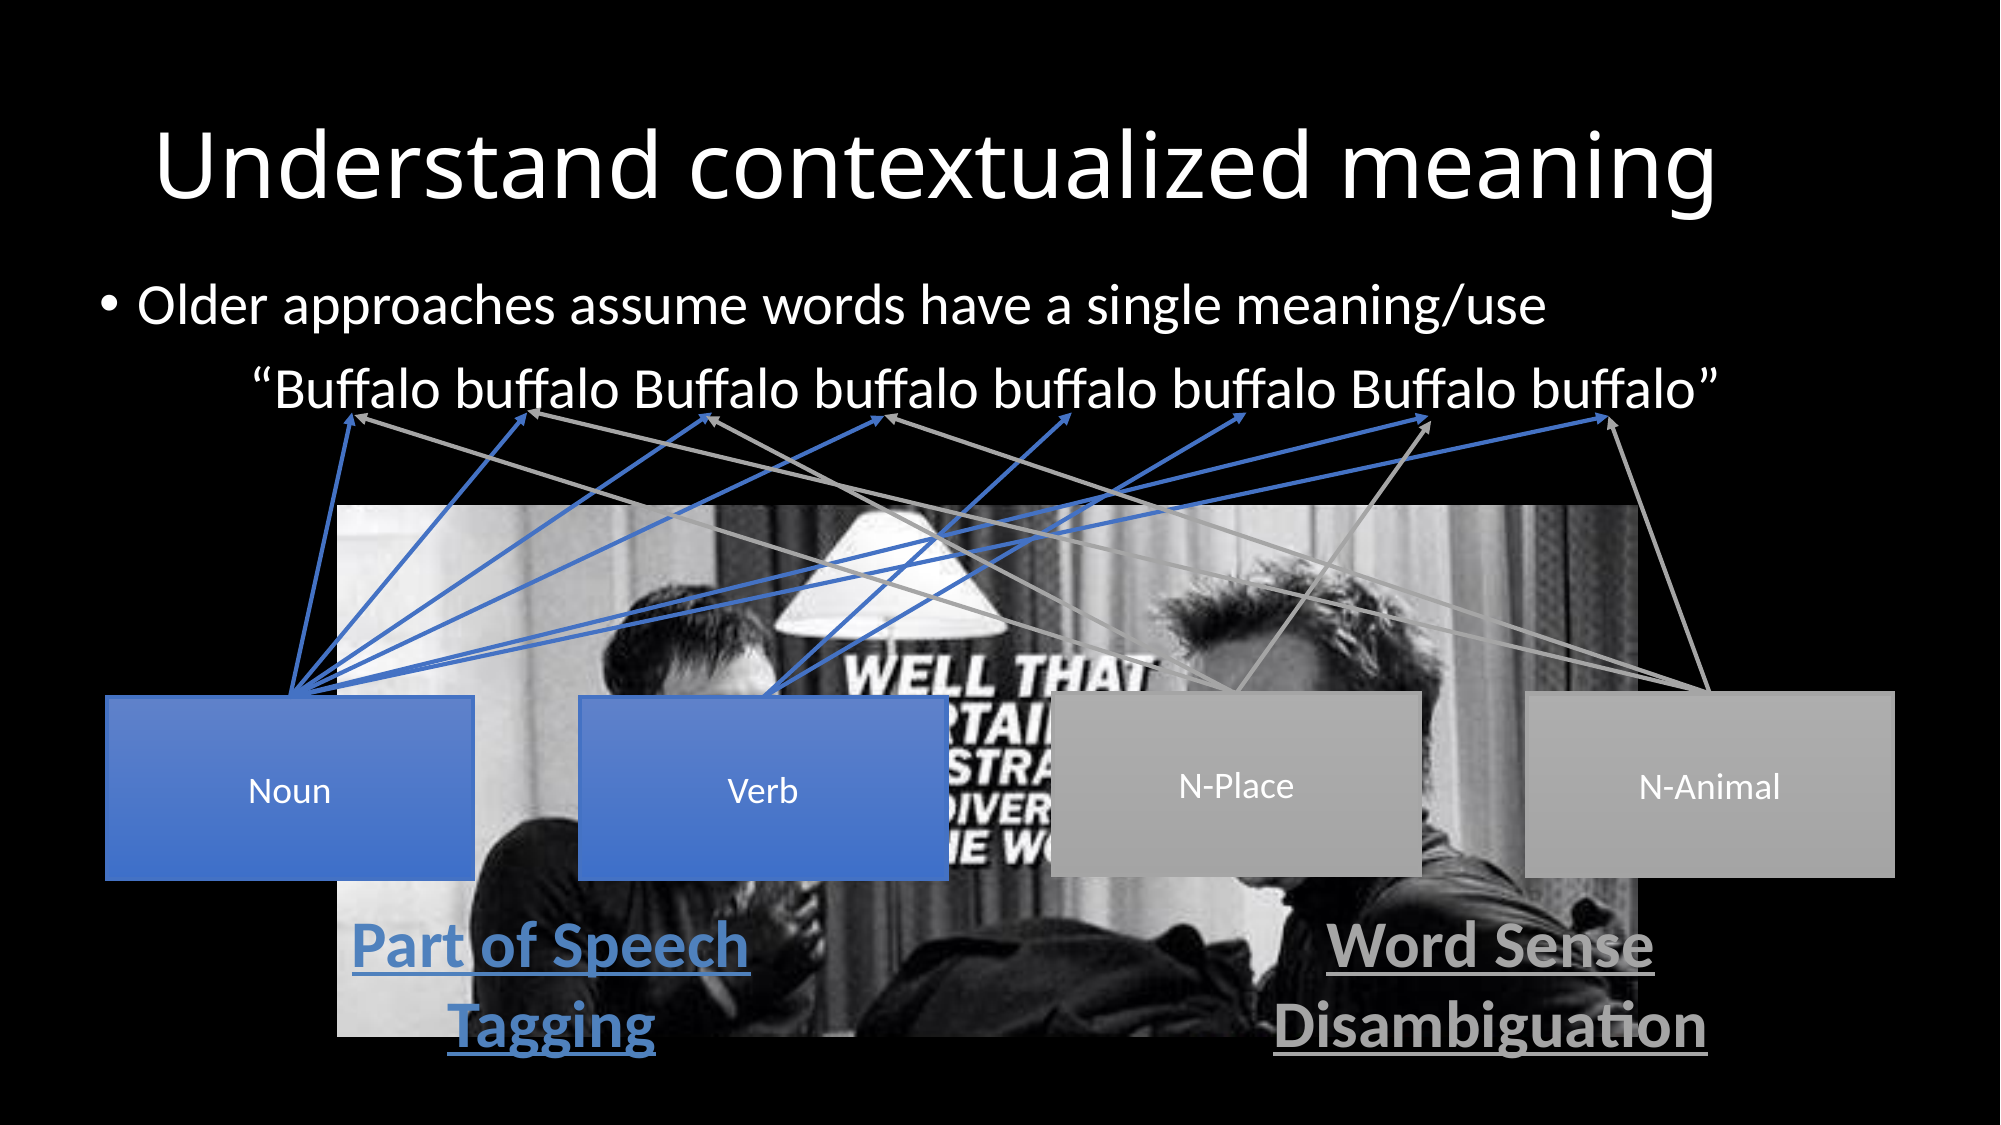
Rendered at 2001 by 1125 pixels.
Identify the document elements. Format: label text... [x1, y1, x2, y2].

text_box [763, 694, 1247, 698]
text_box Older approaches assume words have a single meaning/use “Buffalo buffalo Buffalo buffalo buffalo buffalo Buffalo buffalo” [85, 267, 1886, 1035]
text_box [527, 410, 1710, 694]
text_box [354, 415, 527, 693]
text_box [1608, 416, 1710, 694]
text_box N-Animal [1638, 693, 1894, 876]
text_box Part of Speech Tagging [243, 893, 860, 1069]
text_box Word Sense Disambiguation [1119, 893, 1863, 1069]
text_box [1247, 694, 1429, 698]
text_box Noun [106, 696, 337, 880]
title Understand contextualized meaning [137, 59, 1863, 267]
picture [337, 694, 1638, 1037]
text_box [289, 415, 763, 698]
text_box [1429, 694, 1609, 698]
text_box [884, 415, 1710, 694]
